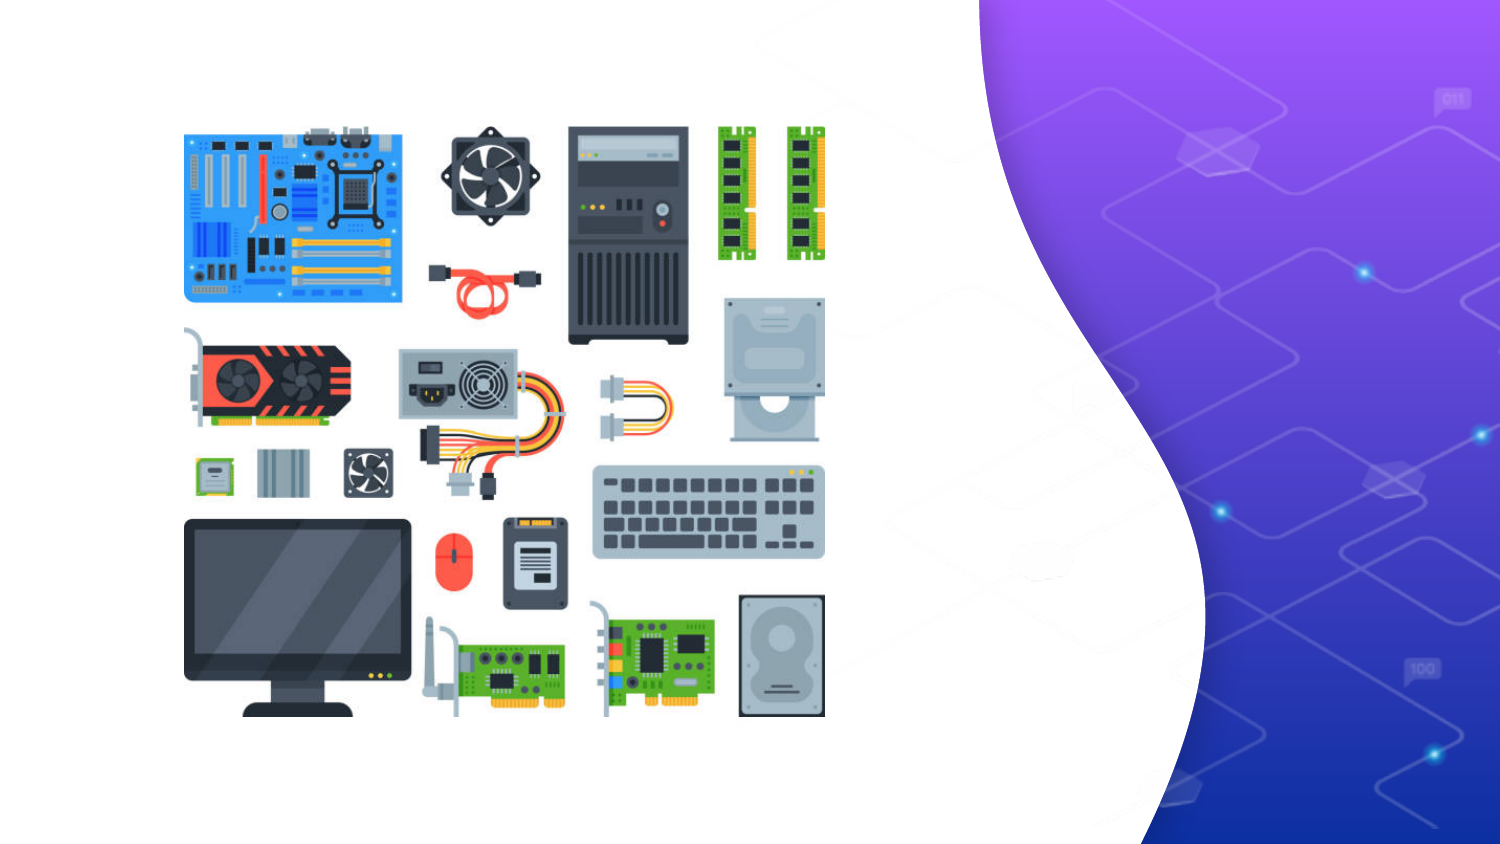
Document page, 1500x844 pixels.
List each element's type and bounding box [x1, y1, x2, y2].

picture [184, 0, 1500, 829]
